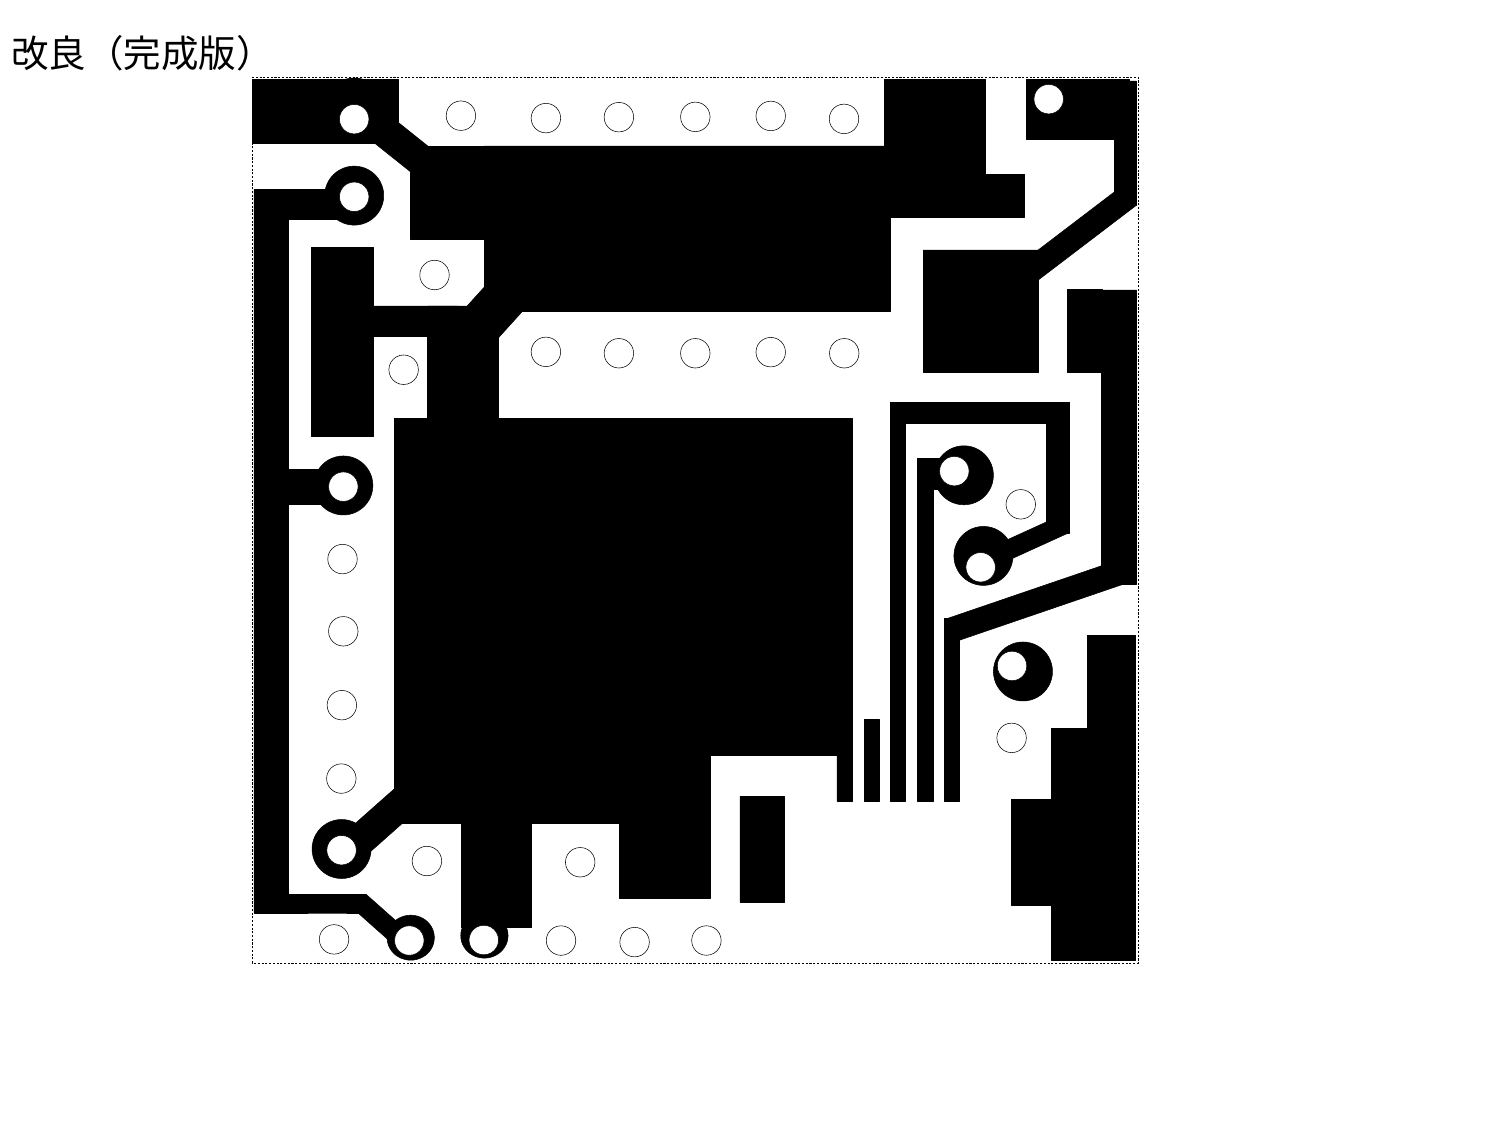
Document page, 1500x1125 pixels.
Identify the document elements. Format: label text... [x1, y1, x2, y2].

text_box 改良（完成版） [0, 22, 293, 82]
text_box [252, 77, 1149, 964]
